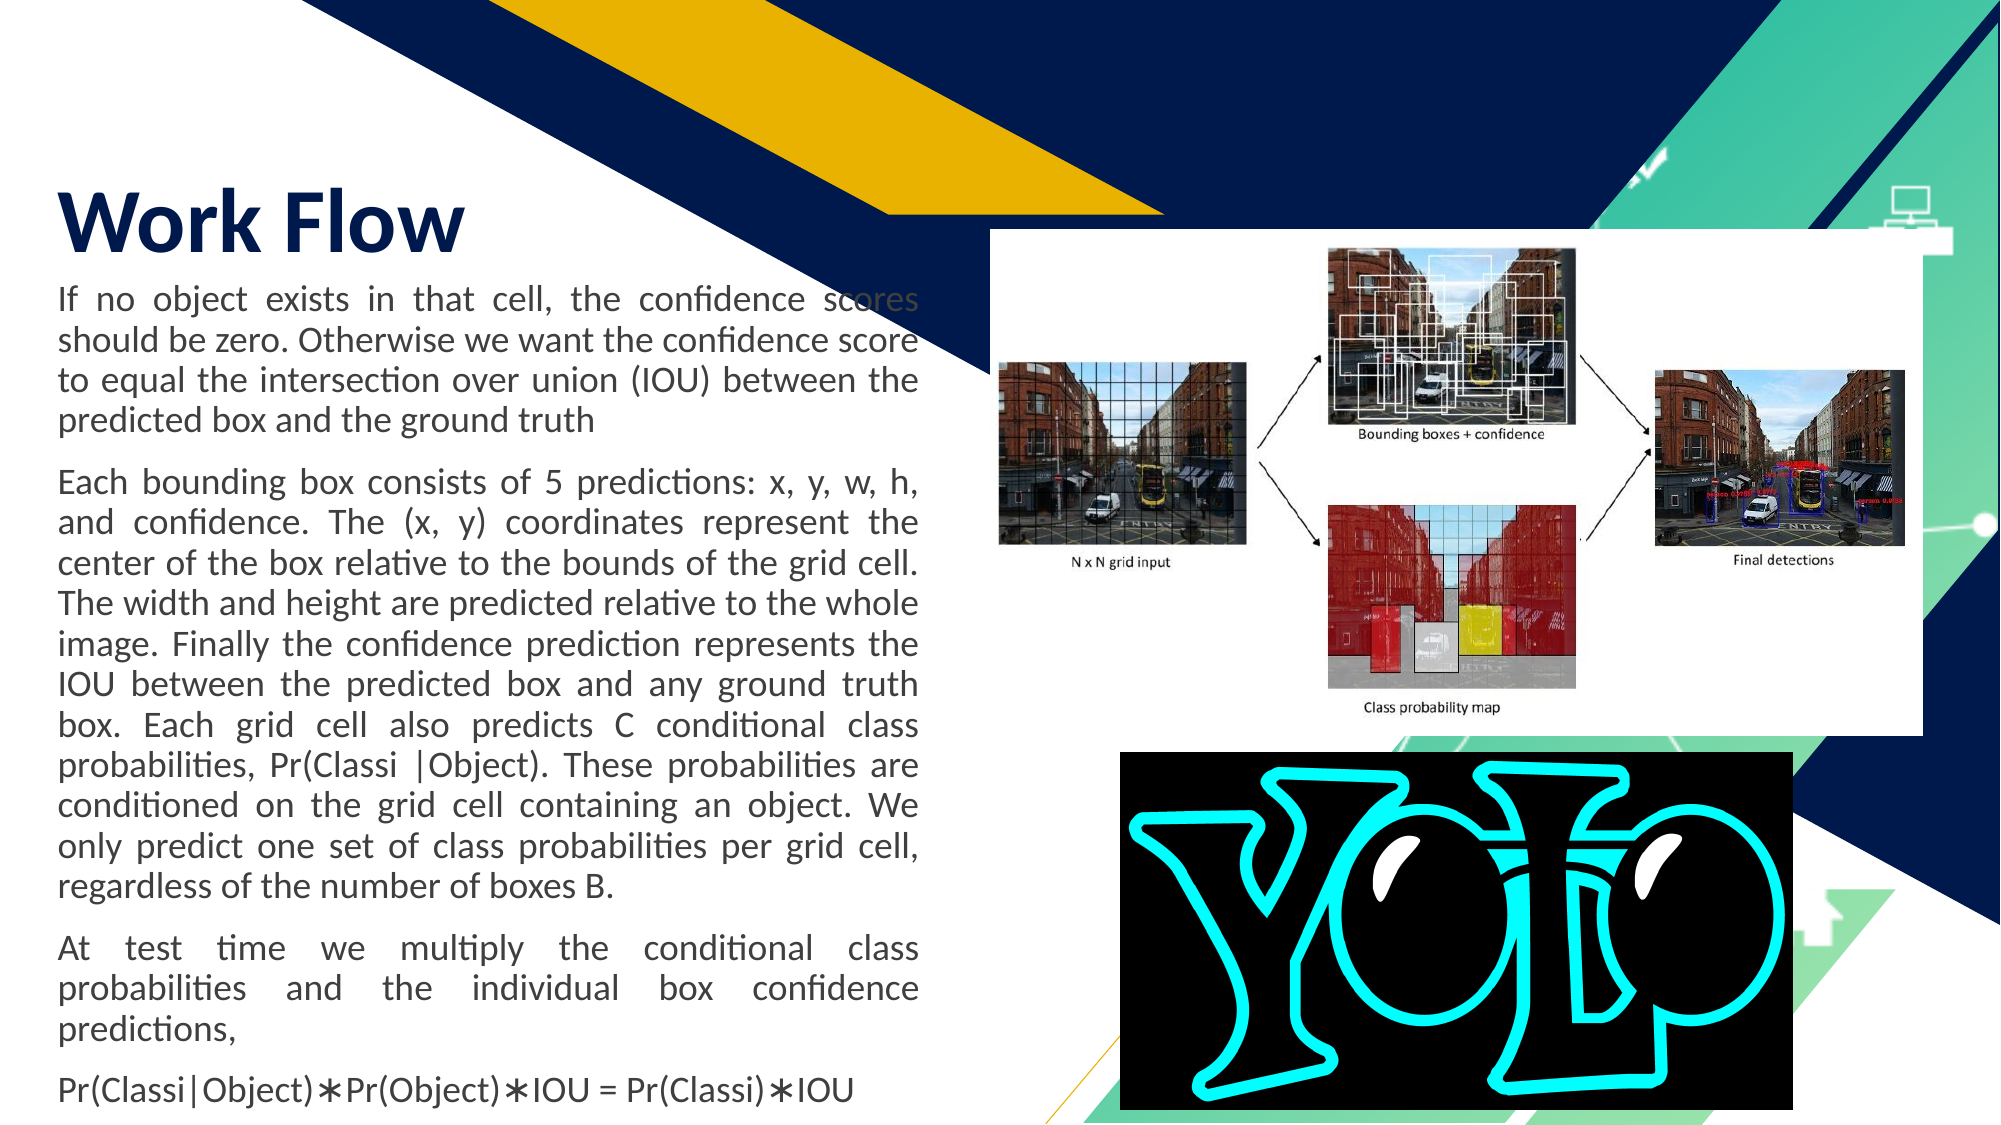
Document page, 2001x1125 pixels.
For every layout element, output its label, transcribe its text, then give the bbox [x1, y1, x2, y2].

picture [990, 0, 2000, 1125]
title Work Flow [42, 72, 1083, 272]
list If no object exists in that cell, the confidence scores should be zero. Otherwise we want the confidence score to equal the intersection over union (IOU) between the predicted box and the ground truth Each bounding box consists of 5 predictions: x, y, w, h, and confidence. The (x, y) coordinates represent the center of the box relative to the bounds of the grid cell. The width and height are predicted relative to the whole image. Finally the confidence prediction represents the IOU between the predicted box and any ground truth box. Each grid cell also predicts C conditional class probabilities, Pr(Classi |Object). These probabilities are conditioned on the grid cell containing an object. We only predict one set of class probabilities per grid cell, regardless of the number of boxes B. At test time we multiply the conditional class probabilities and the individual box confidence predictions, Pr(Classi|Object)∗Pr(Object)∗IOU = Pr(Classi)∗IOU [42, 271, 936, 1125]
